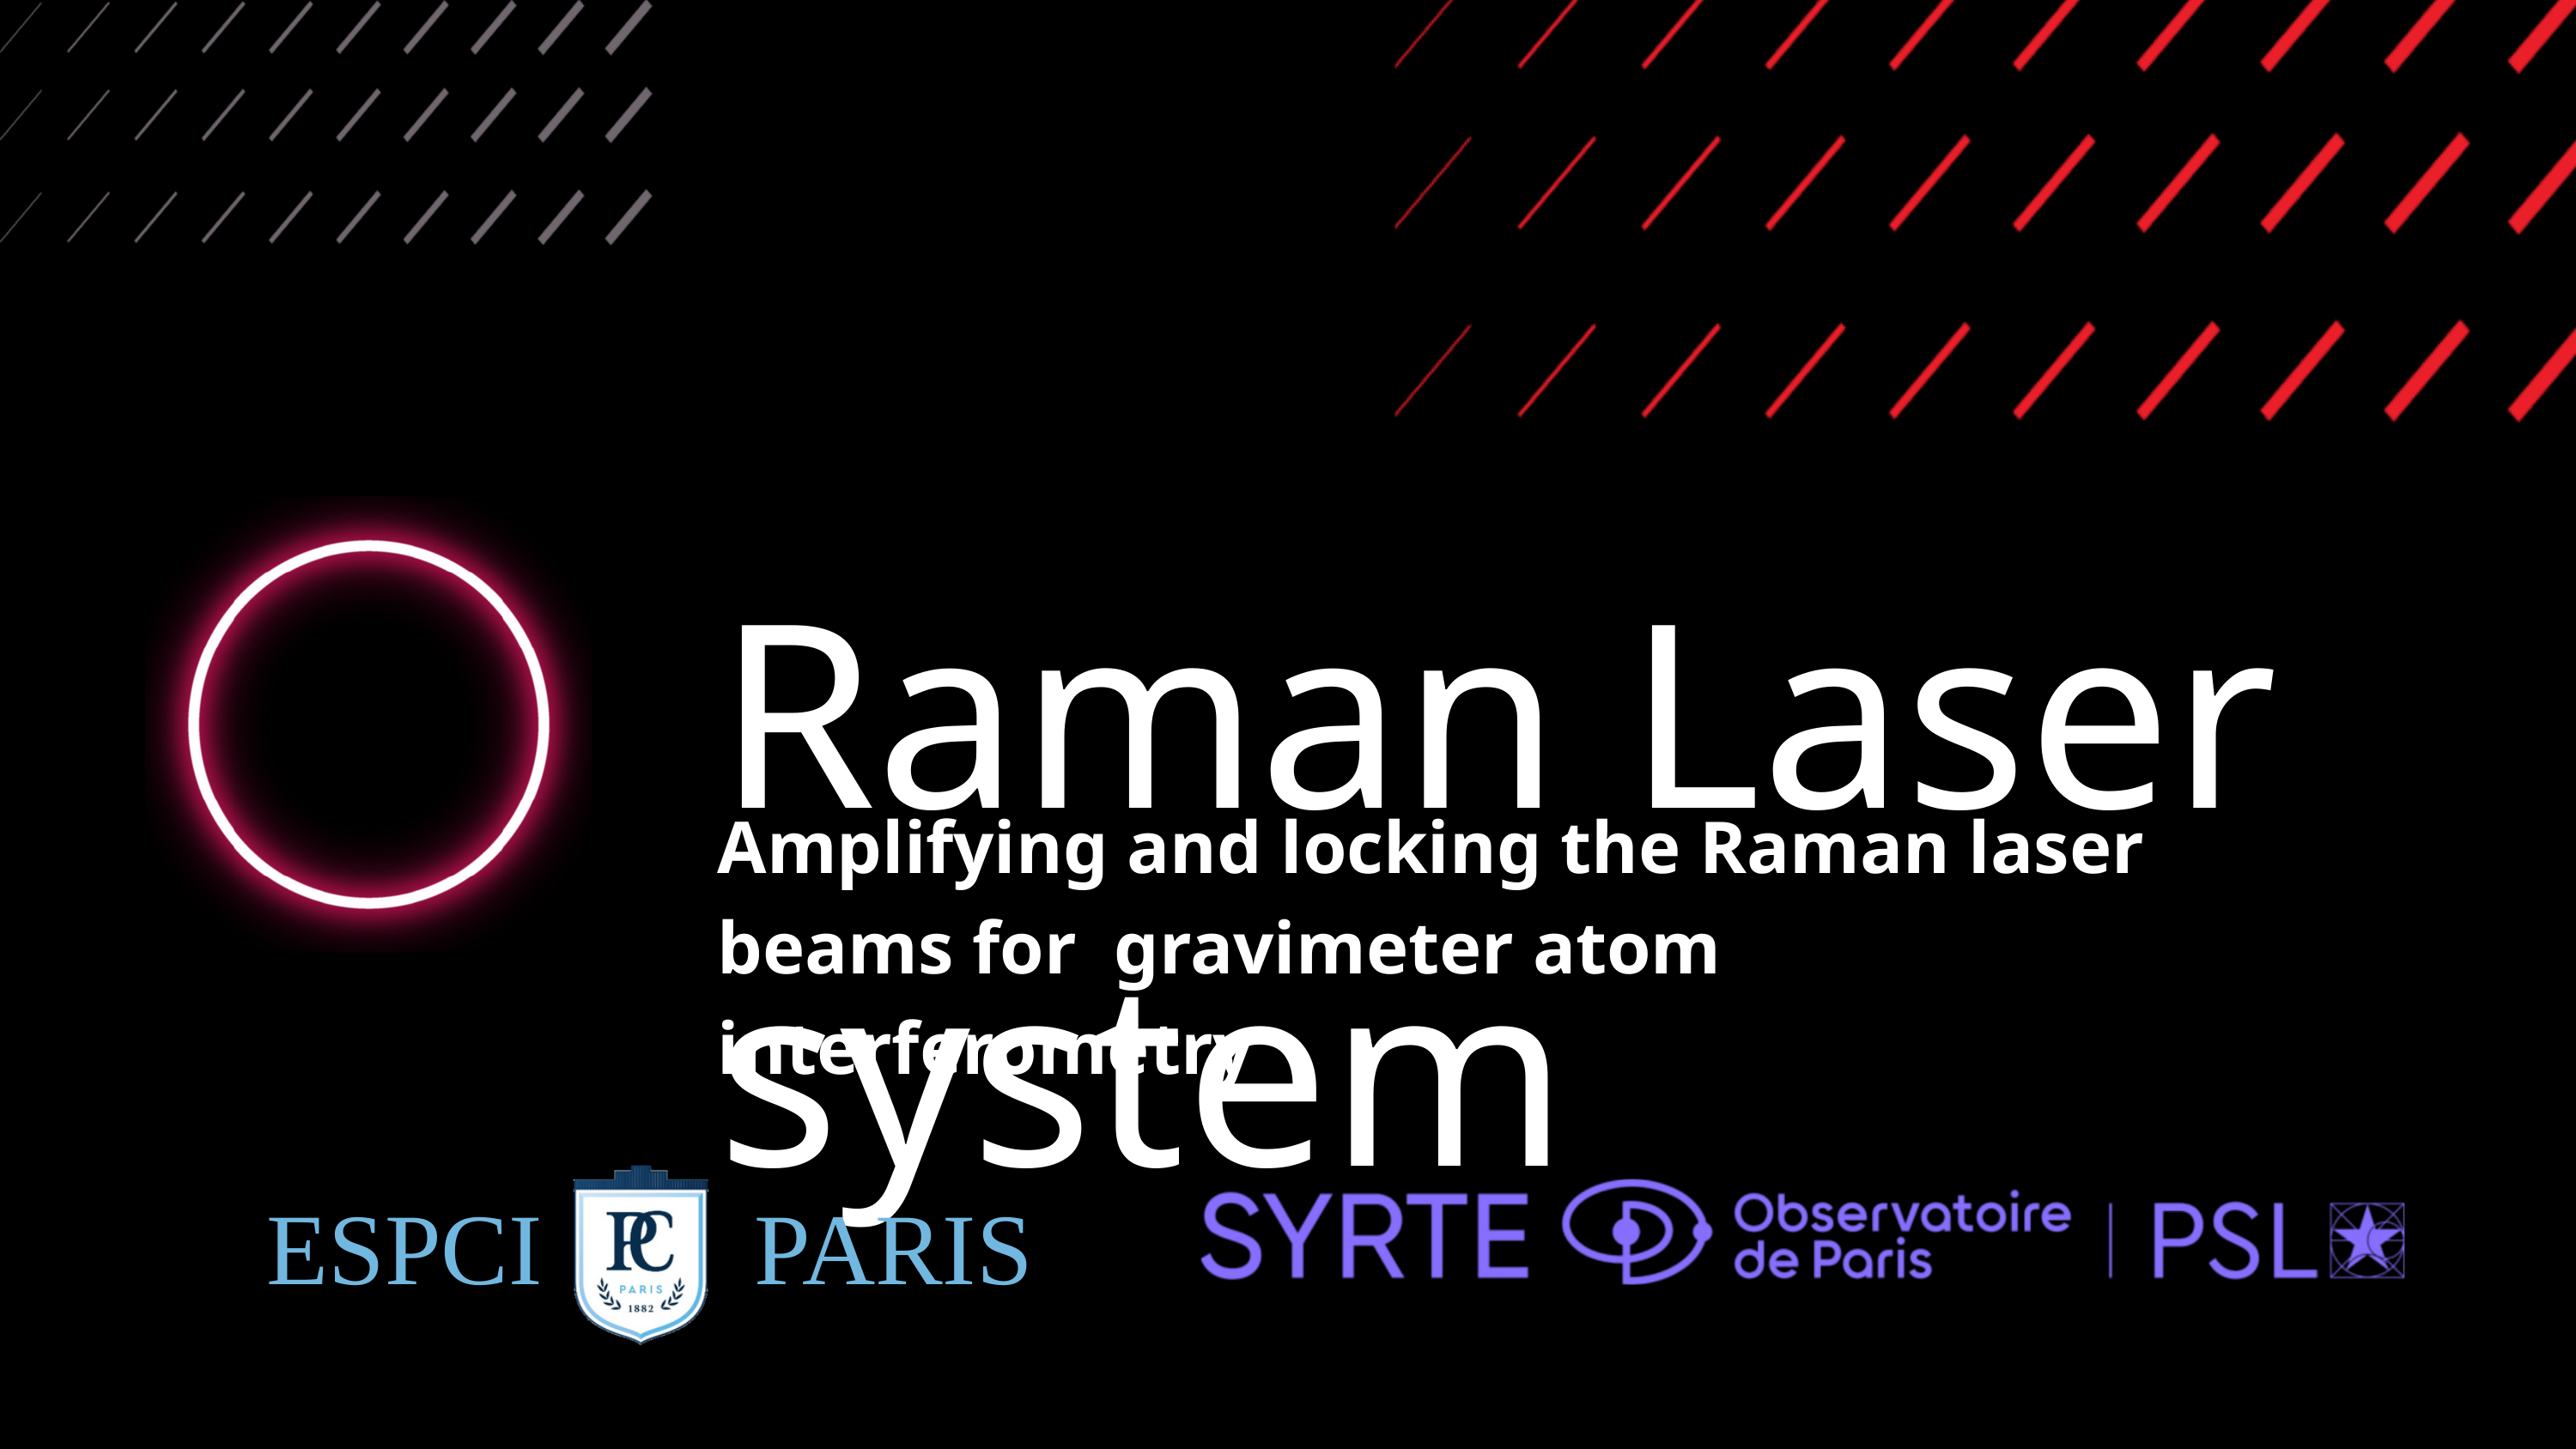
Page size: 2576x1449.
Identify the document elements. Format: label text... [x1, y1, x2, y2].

text_box [144, 496, 592, 953]
text_box [537, 1149, 746, 1359]
text_box [0, 0, 654, 275]
text_box ESPCI [256, 1162, 554, 1306]
text_box [1394, 0, 2576, 476]
text_box Raman Laser system [717, 500, 2542, 1217]
text_box [1163, 1217, 2420, 1304]
text_box PARIS [737, 1162, 1051, 1306]
text_box Amplifying and locking the Raman laser beams for gravimeter atom interferometry [717, 787, 2184, 1088]
